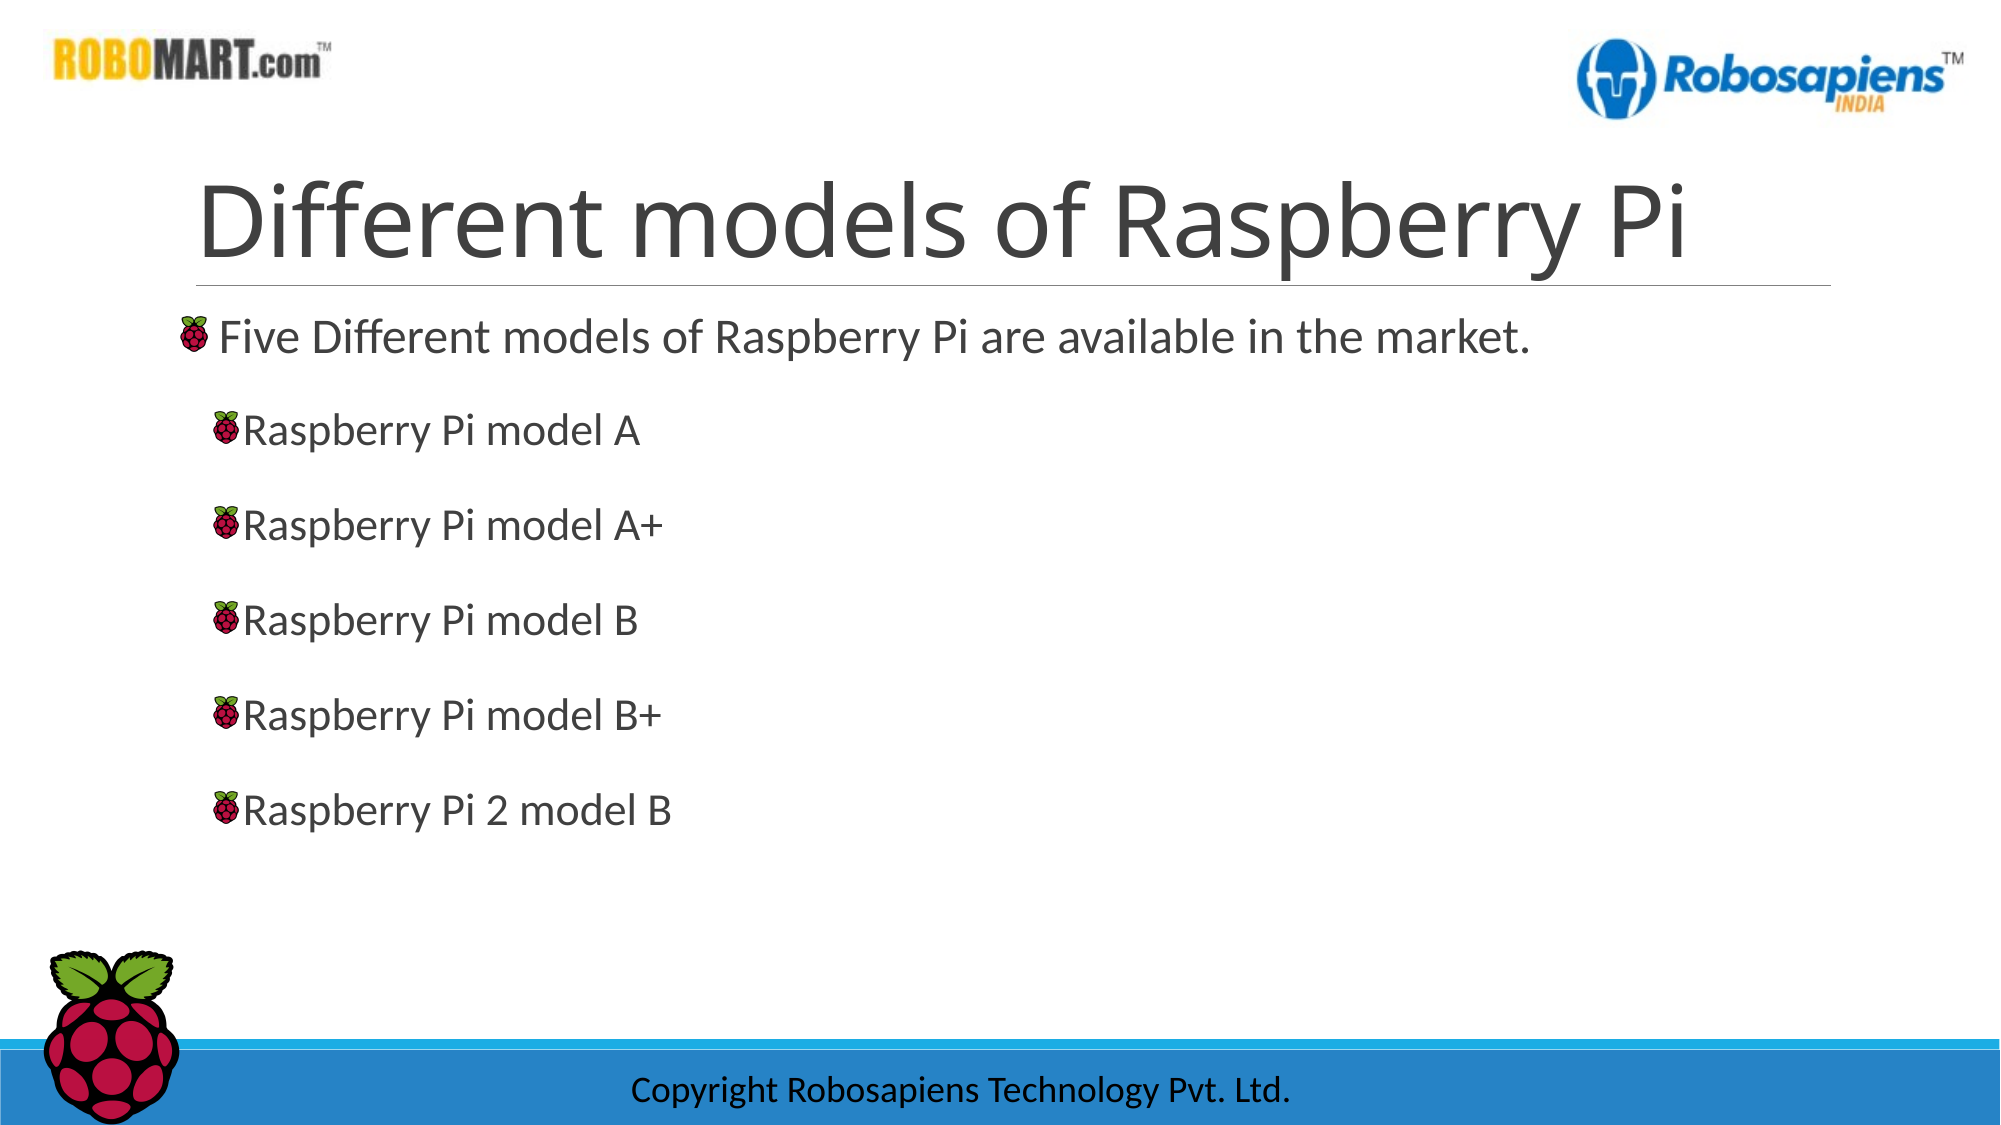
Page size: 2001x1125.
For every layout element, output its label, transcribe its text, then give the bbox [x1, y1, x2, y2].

title Different models of Raspberry Pi [180, 47, 1830, 285]
picture [1567, 28, 1985, 129]
picture [213, 696, 246, 729]
picture [42, 28, 348, 91]
picture [213, 601, 246, 634]
picture [213, 506, 246, 539]
picture [213, 411, 246, 444]
picture [41, 950, 181, 1125]
list Five Different models of Raspberry Pi are available in the market. Raspberry Pi model A Raspberry Pi model A+ Raspberry Pi model B Raspberry Pi model B+ Raspberry Pi 2 model B [180, 302, 1830, 963]
picture [180, 316, 216, 352]
text_box Copyright Robosapiens Technology Pvt. Ltd. [616, 1058, 1331, 1118]
picture [213, 791, 246, 824]
